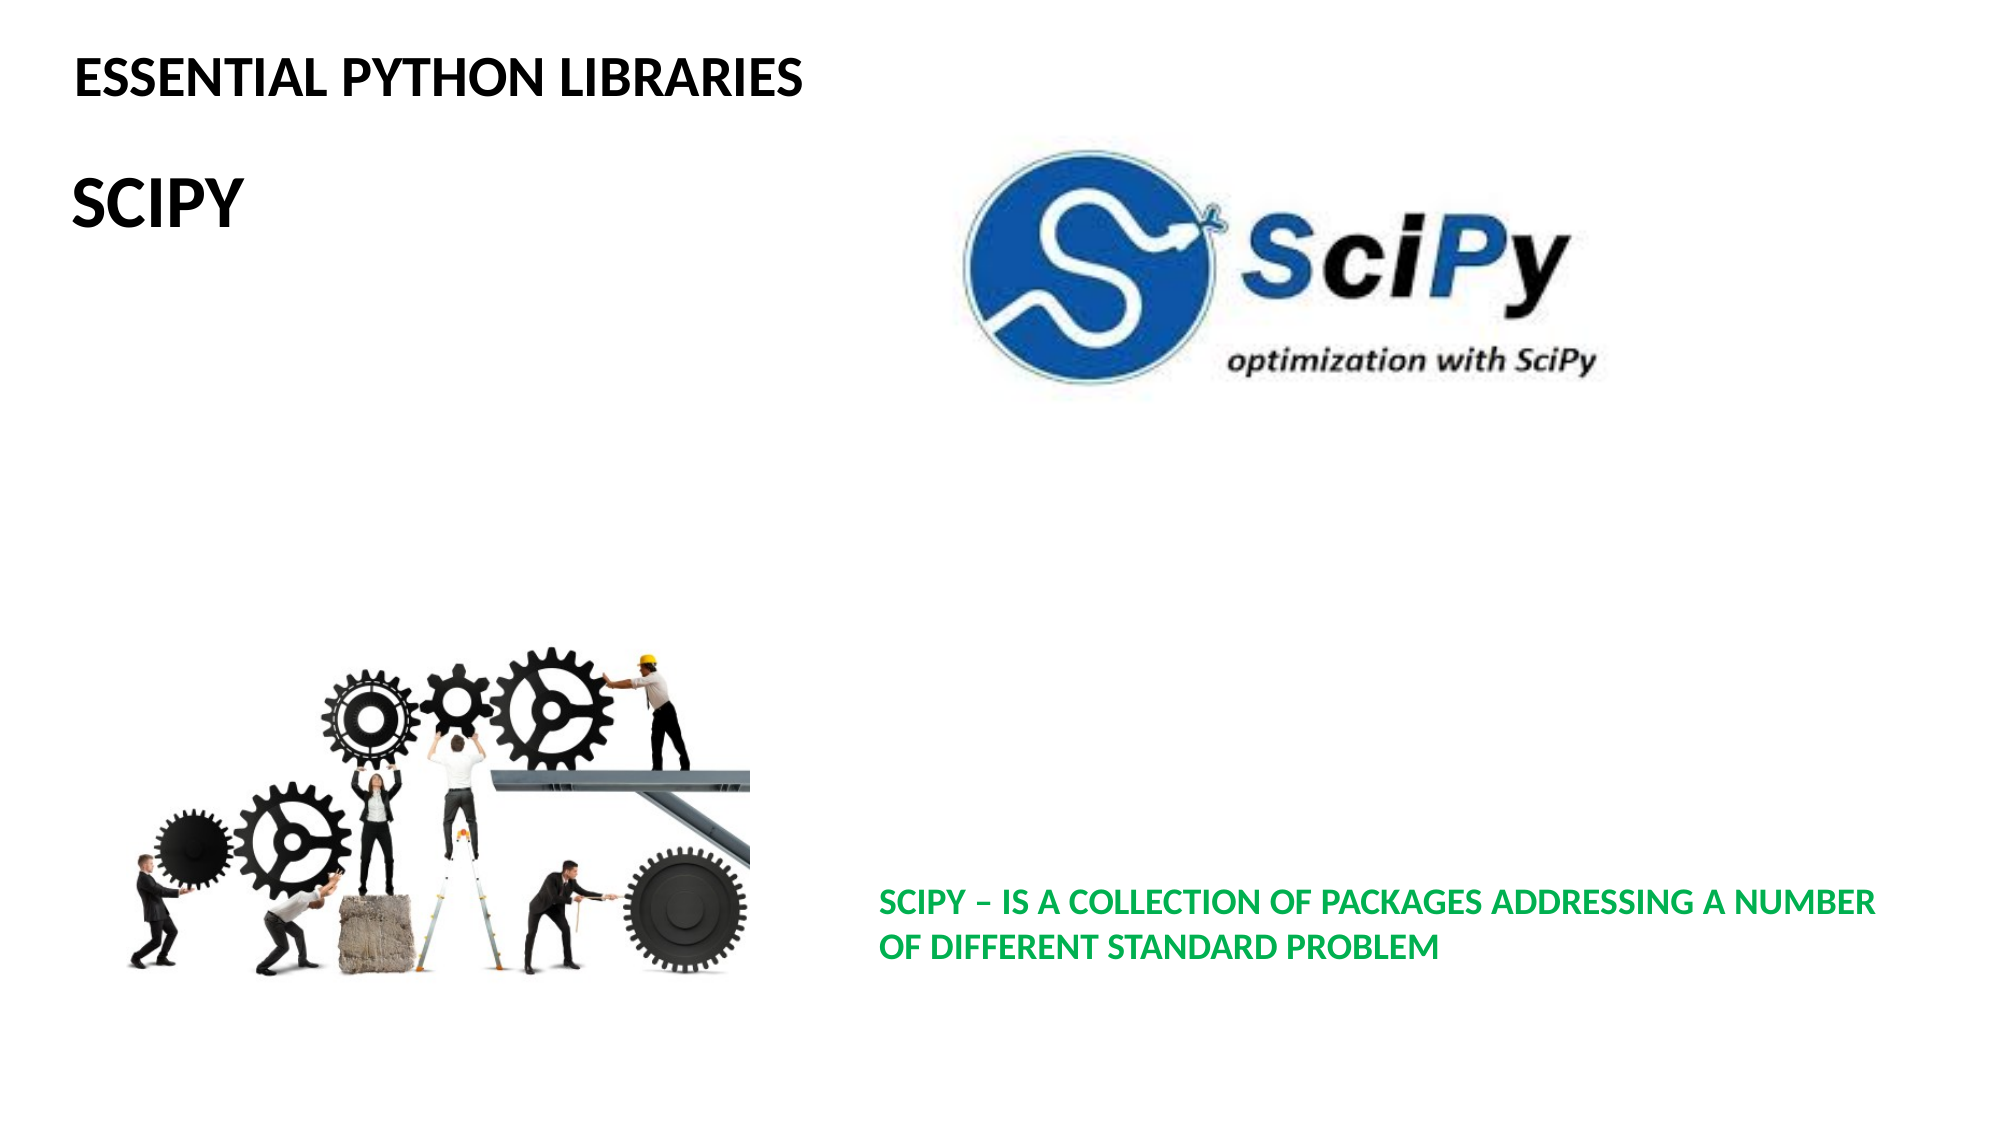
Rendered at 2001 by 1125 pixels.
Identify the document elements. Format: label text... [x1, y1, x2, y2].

text_box ESSENTIAL PYTHON LIBRARIES [60, 30, 819, 116]
picture [914, 61, 1624, 477]
picture [126, 562, 750, 992]
text_box SCIPY [56, 145, 260, 251]
text_box SCIPY – IS A COLLECTION OF PACKAGES ADDRESSING A NUMBER OF DIFFERENT STANDARD PROBLEM [864, 869, 1893, 975]
